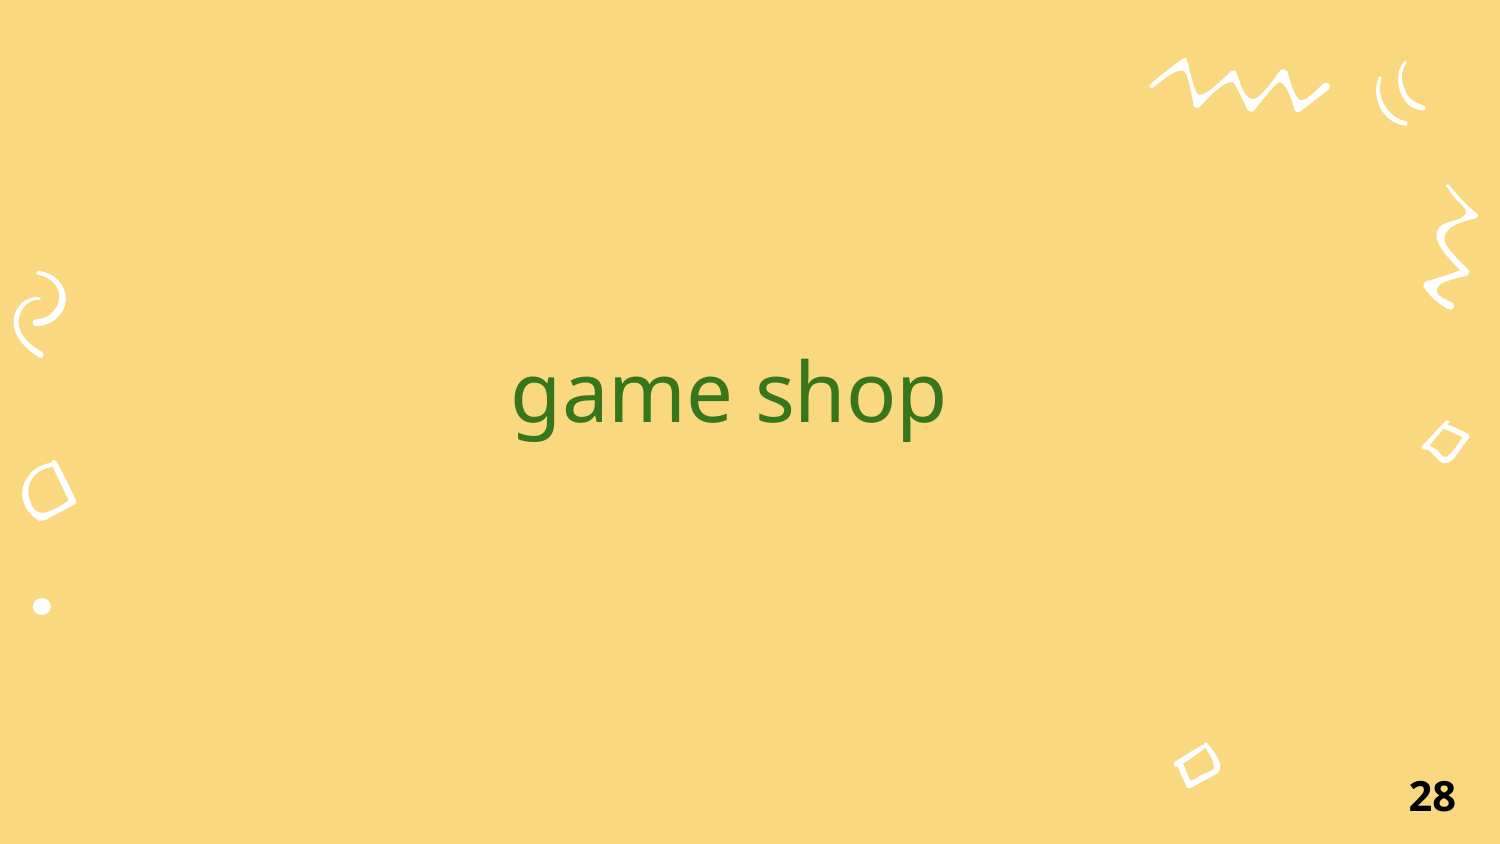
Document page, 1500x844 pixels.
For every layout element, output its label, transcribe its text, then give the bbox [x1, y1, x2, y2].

slide_number ‹#› [1381, 754, 1472, 820]
title game shop [495, 324, 1214, 419]
